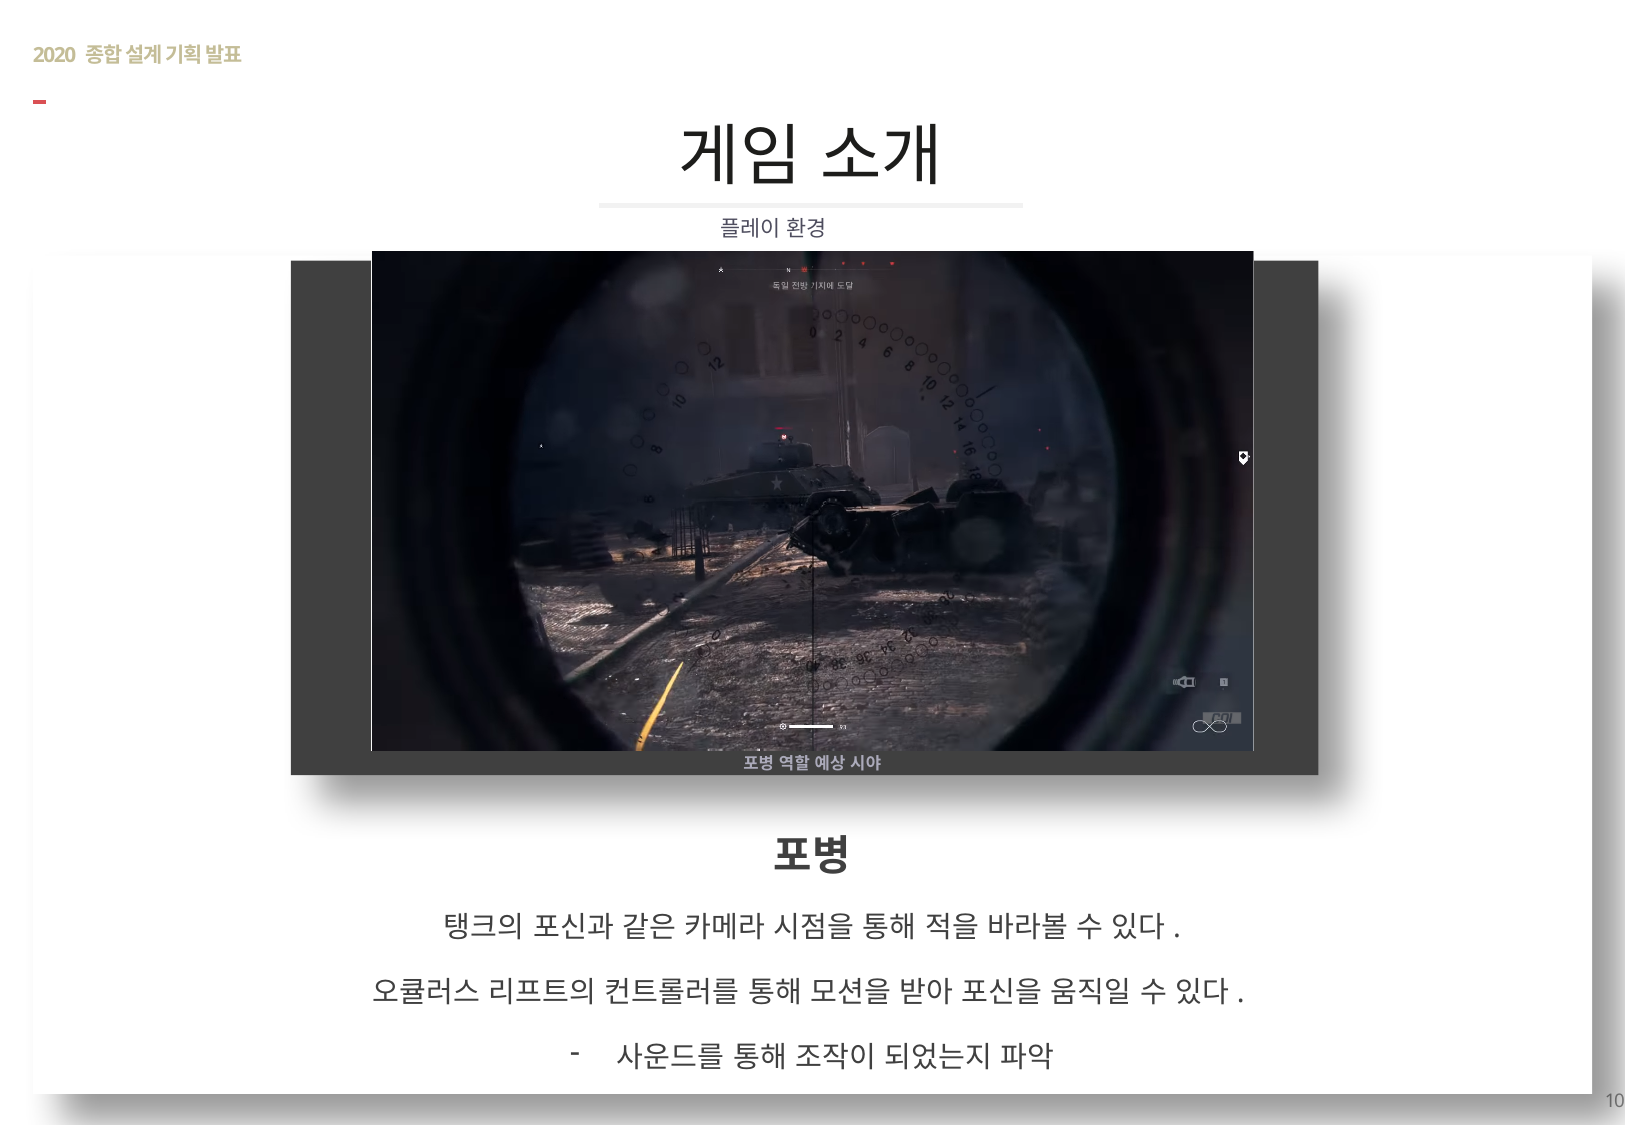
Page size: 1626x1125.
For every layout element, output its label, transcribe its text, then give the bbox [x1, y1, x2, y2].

text_box 포병 역할 예상 시야 [545, 759, 1080, 780]
text_box 게임 소개 [215, 124, 1407, 182]
slide_number 10 [1556, 1077, 1625, 1125]
text_box [31, 253, 1594, 1096]
text_box [1080, 259, 1321, 777]
picture [371, 251, 1254, 751]
text_box 포병 탱크의 포신과 같은 카메라 시점을 통해 적을 바라볼 수 있다. 오큘러스 리프트의 컨트롤러를 통해 모션을 받아 포신을 움직일 수 있다. 사운드를 통해 조작이 되었는지 파악 [192, 796, 1433, 1081]
text_box 플레이 환경 [706, 213, 919, 247]
text_box [289, 259, 545, 777]
title 2020 종합 설계 기획 발표 [32, 19, 482, 90]
